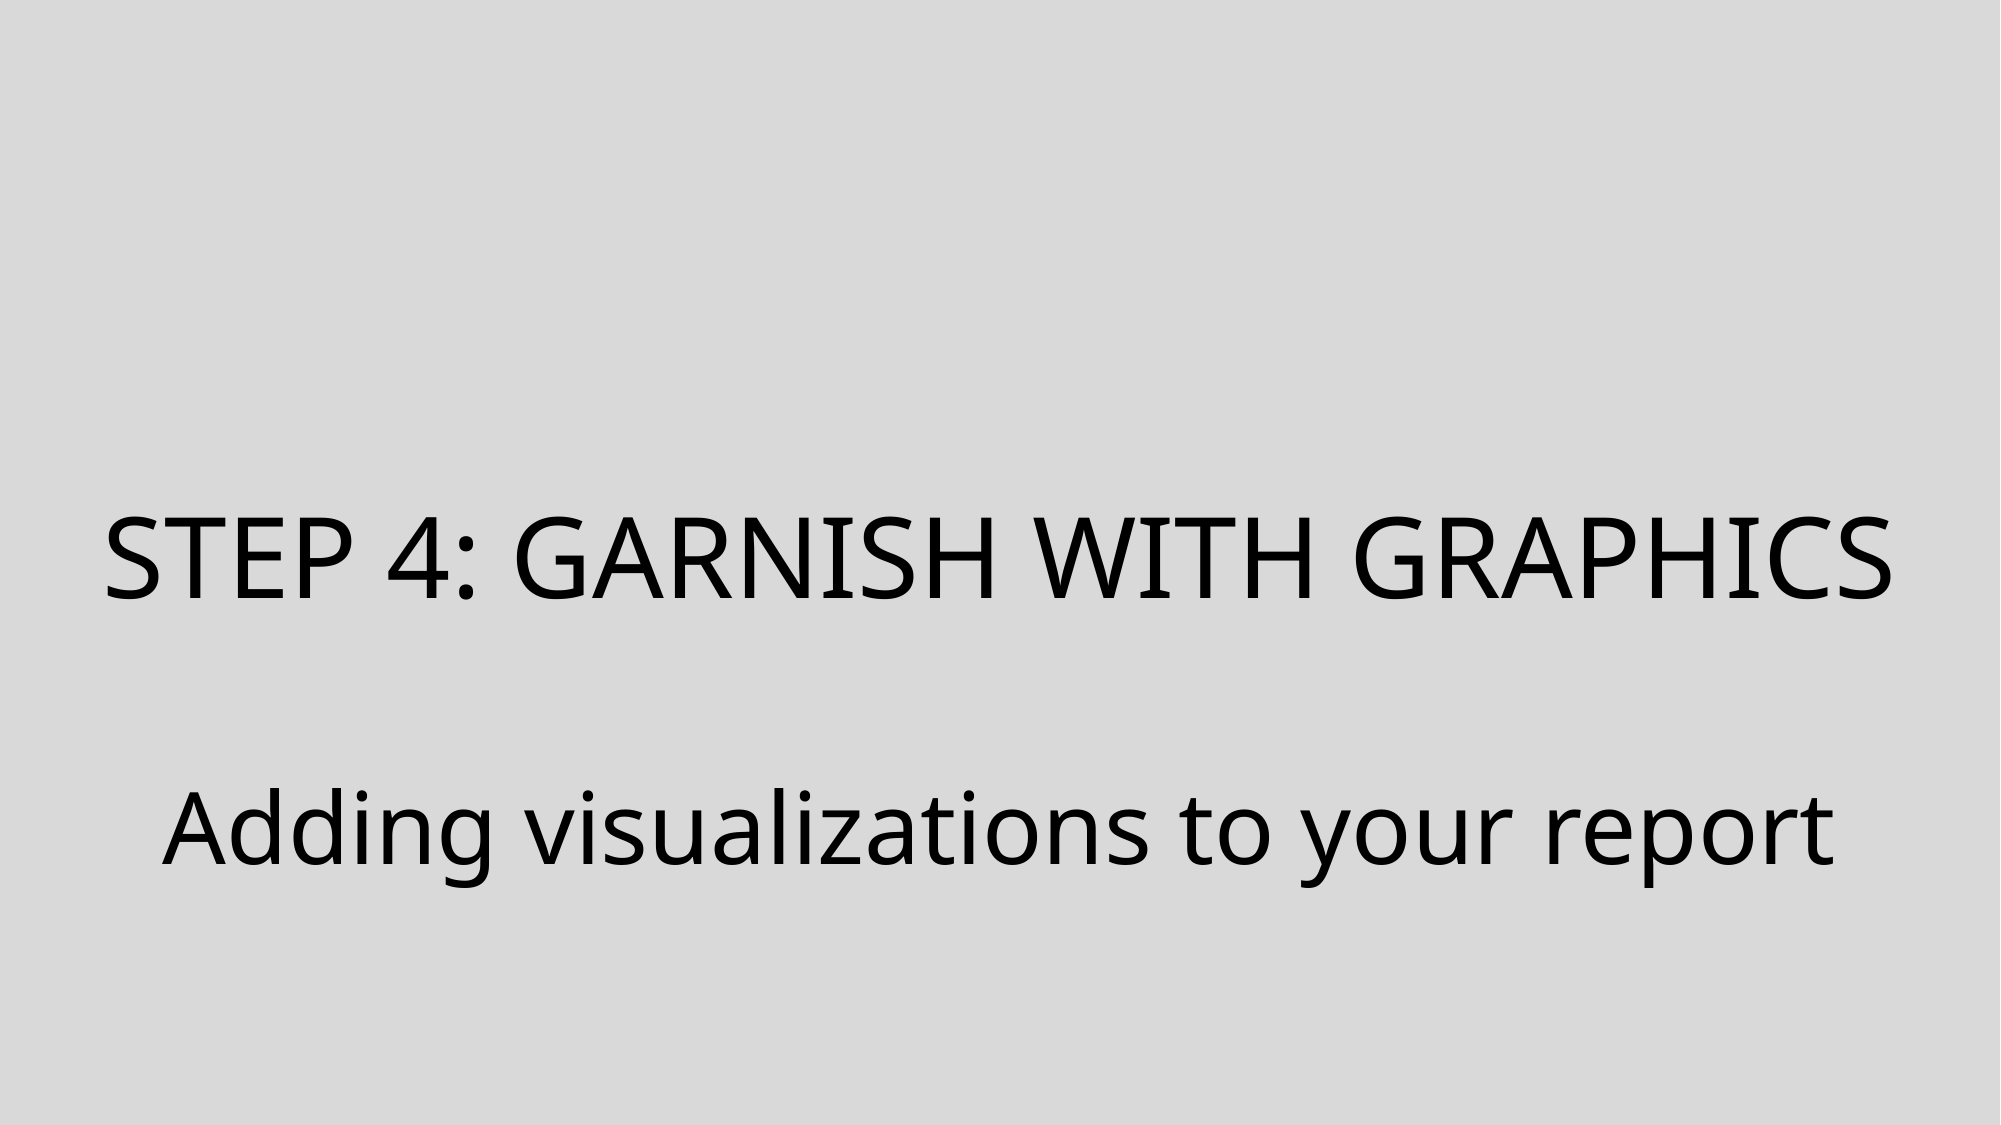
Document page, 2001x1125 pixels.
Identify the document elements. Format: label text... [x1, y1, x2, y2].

text_box Adding visualizations to your report [147, 757, 1853, 893]
title Step 4: Garnish with graphics [83, 453, 1917, 672]
